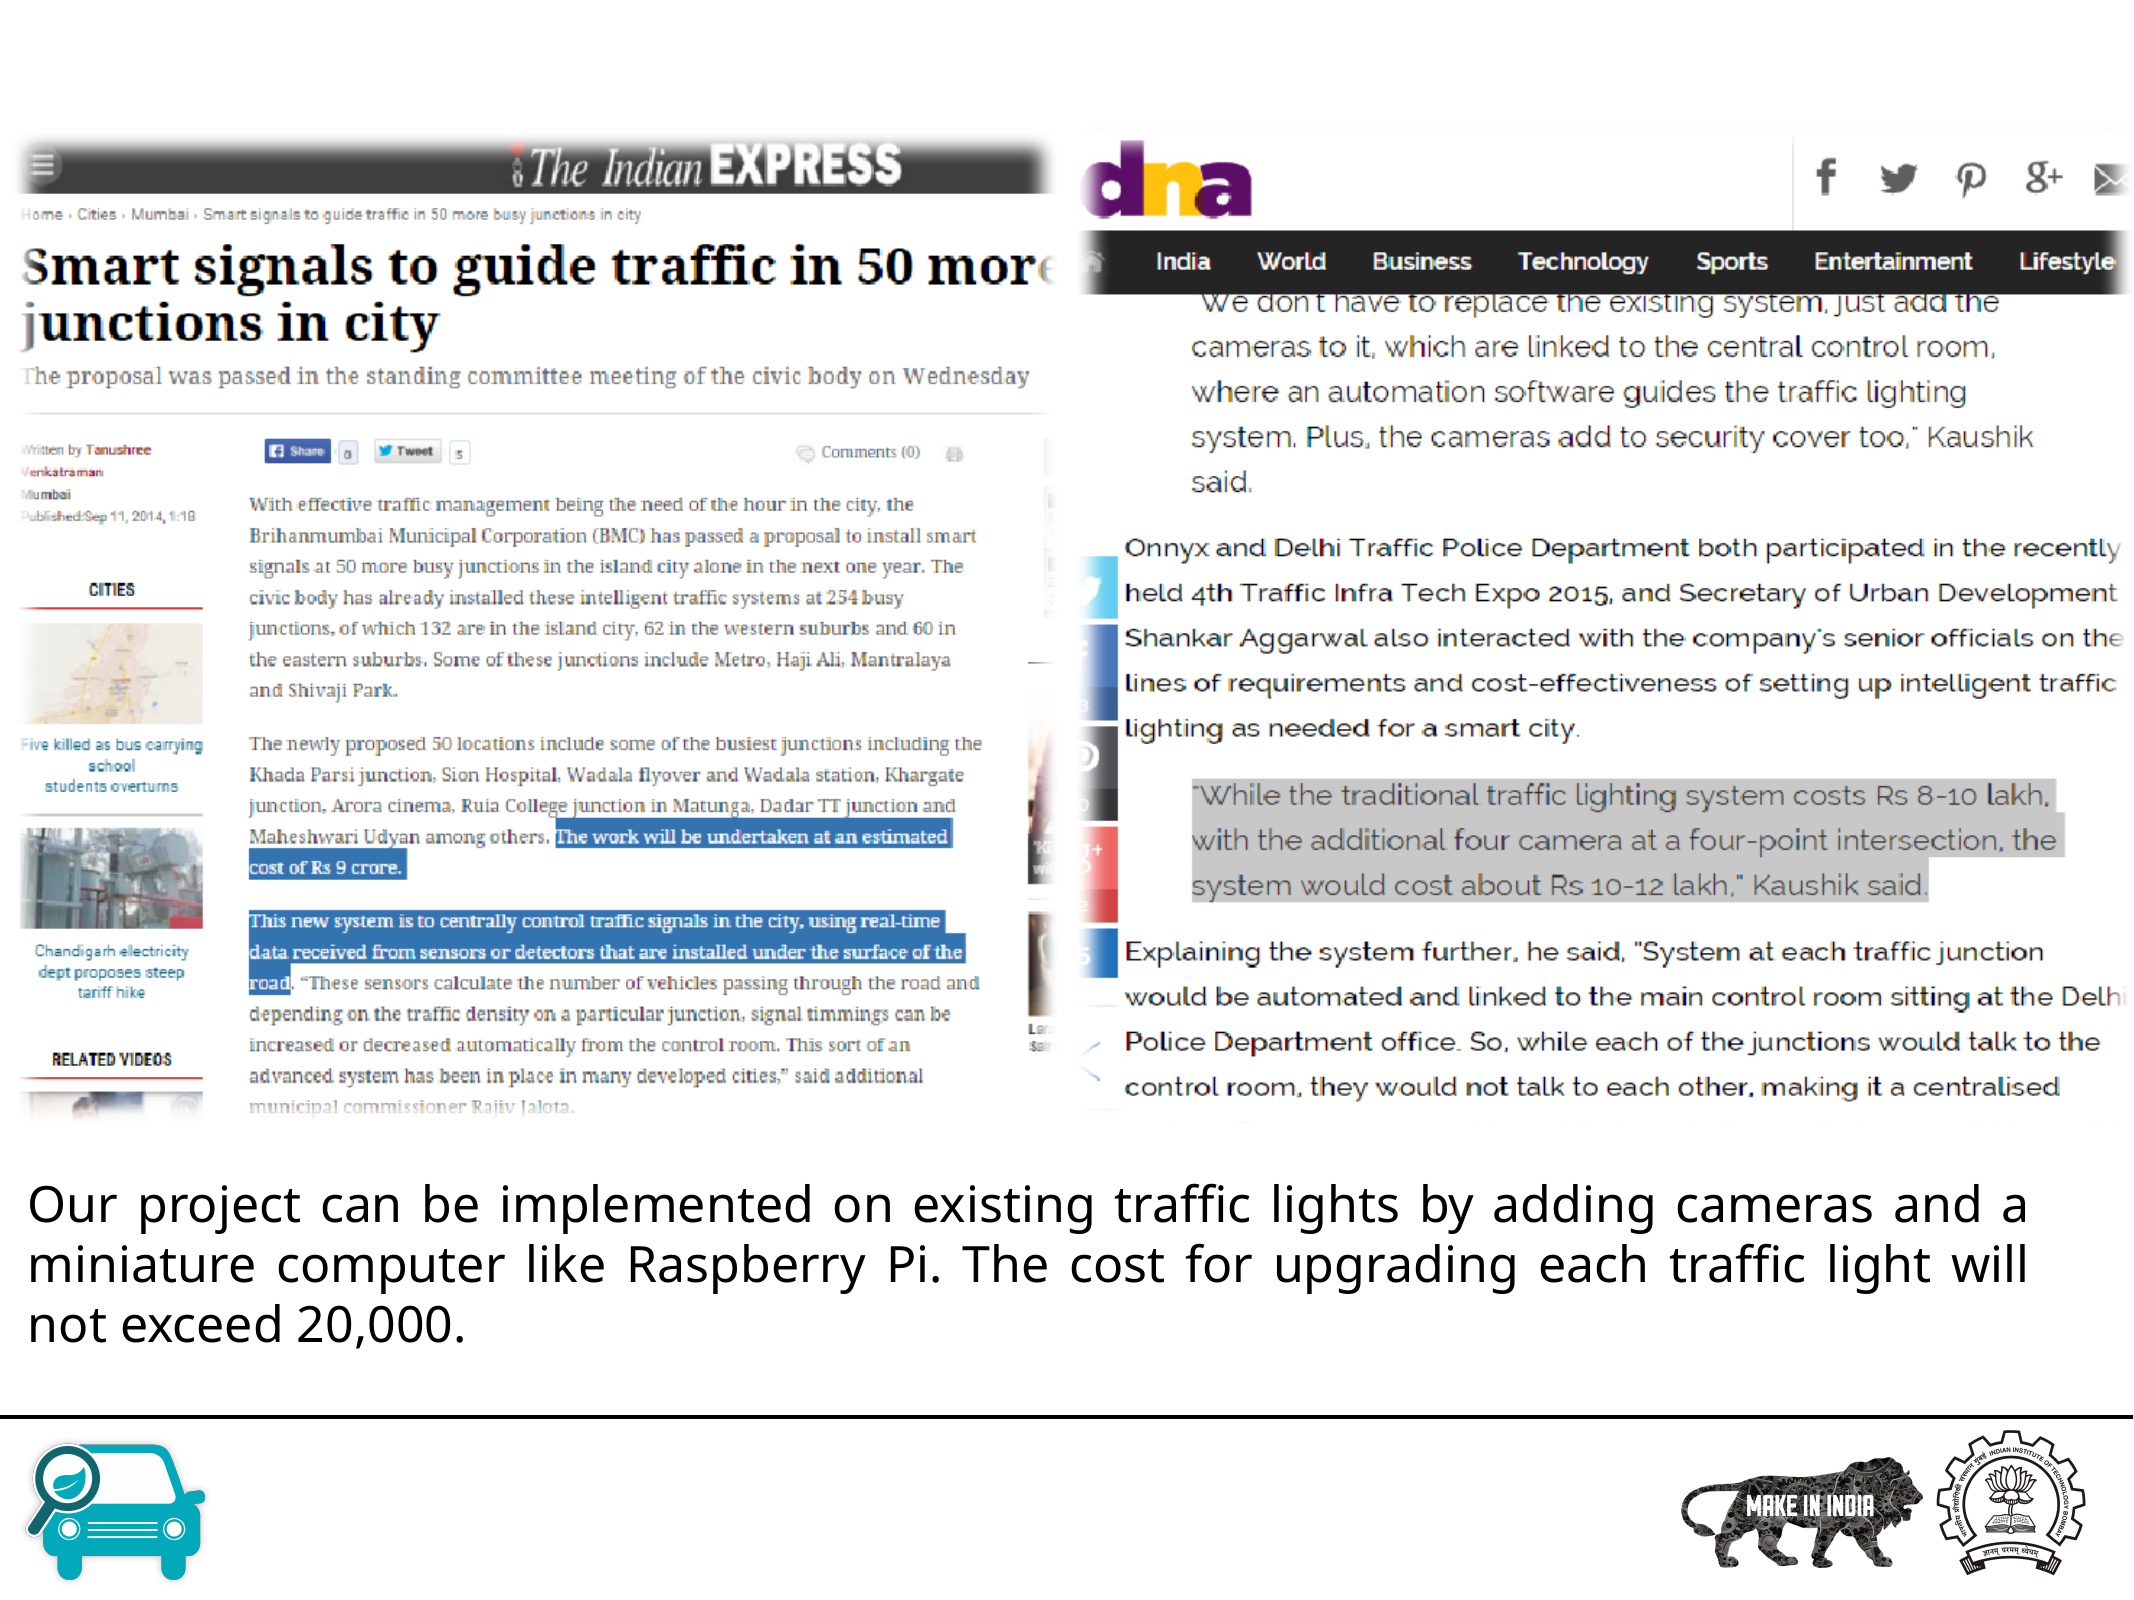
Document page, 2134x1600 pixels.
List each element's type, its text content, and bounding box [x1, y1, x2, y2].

picture [12, 1410, 228, 1600]
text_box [1681, 1427, 2087, 1577]
picture [12, 132, 1057, 1125]
text_box Our project can be implemented on existing traffic lights by adding cameras and a miniature computer like Raspberry Pi. The cost for upgrading each traffic light will not exceed 20,000. [13, 1165, 2046, 1361]
picture [1076, 126, 2134, 1125]
